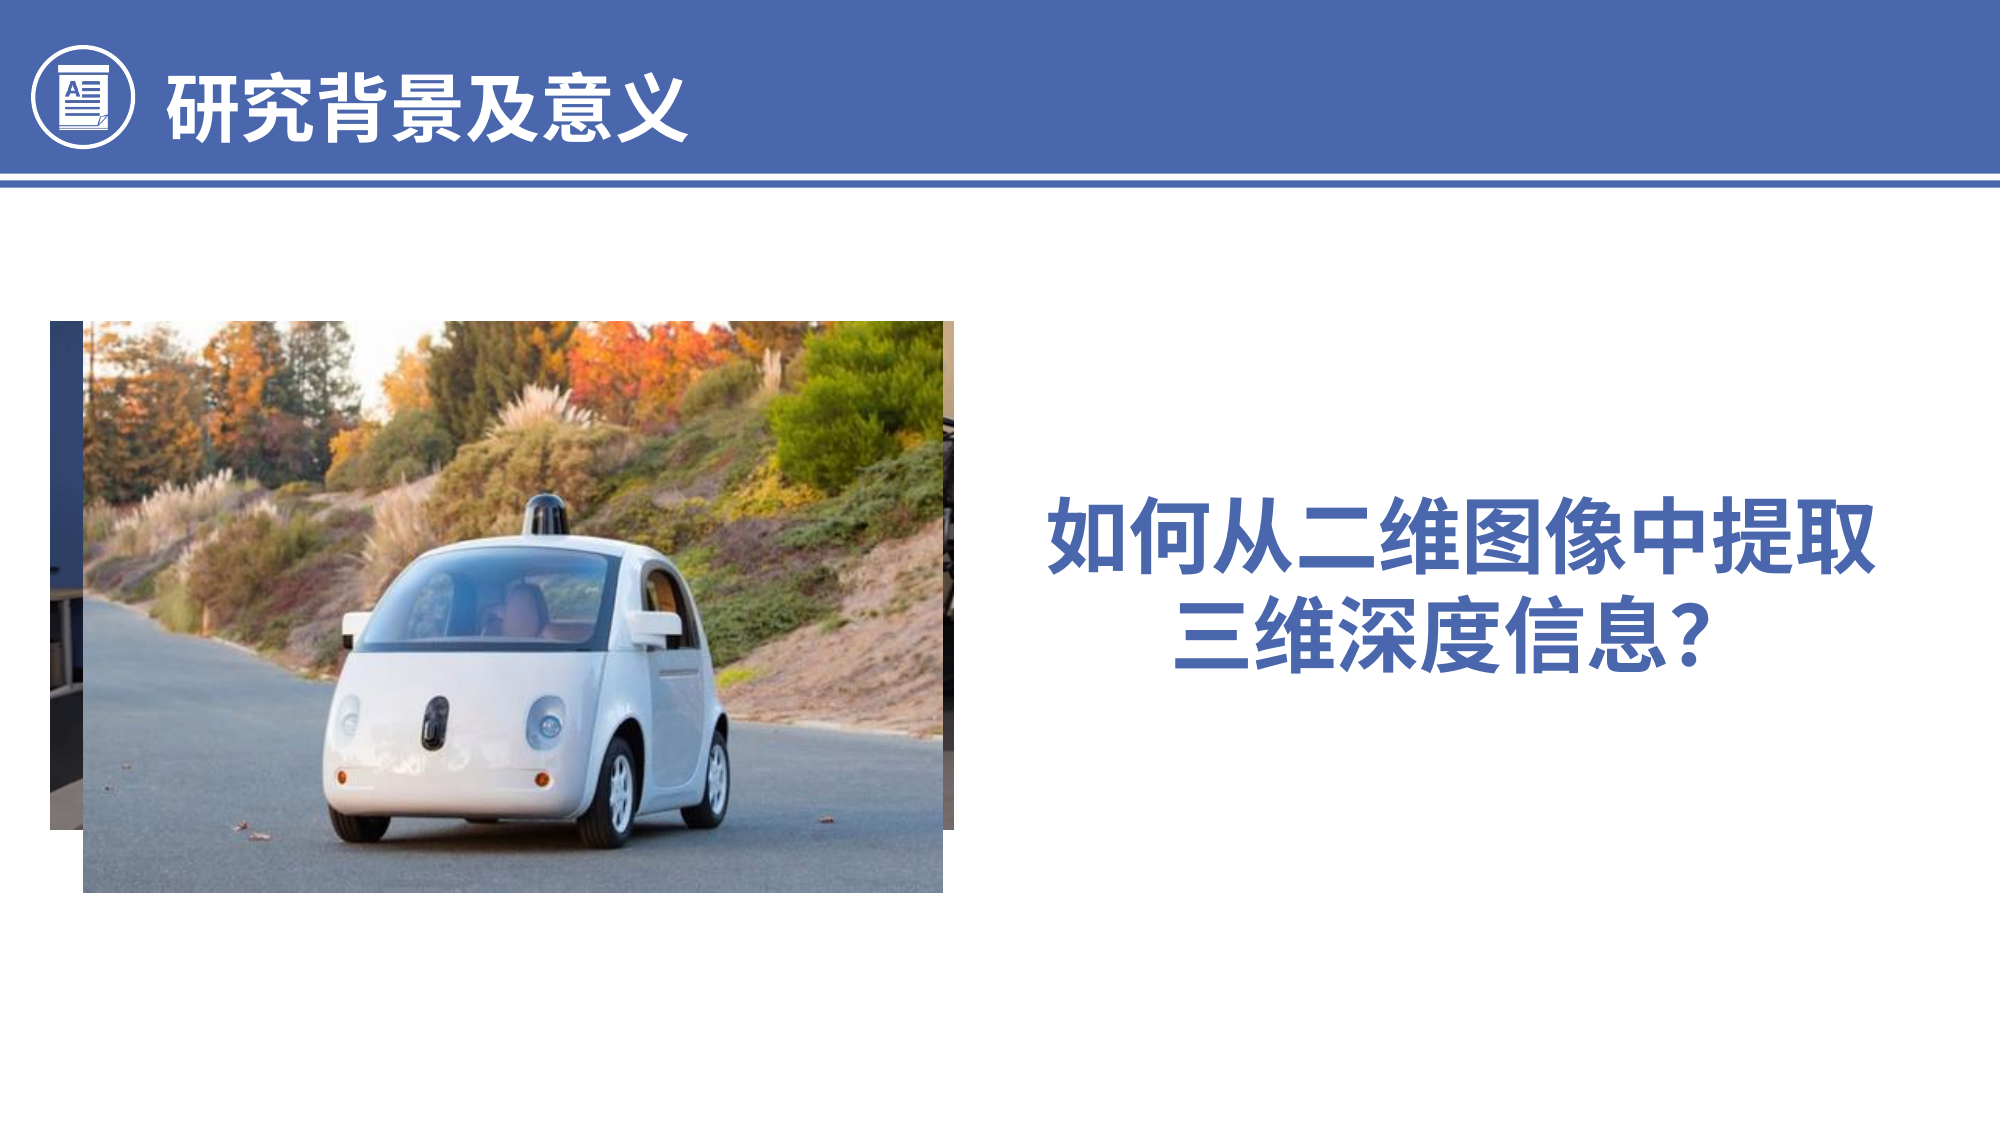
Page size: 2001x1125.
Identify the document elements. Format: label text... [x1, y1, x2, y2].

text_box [33, 47, 134, 148]
text_box 如何从二维图像中提取 三维深度信息？ [1030, 476, 1893, 691]
text_box [0, 179, 2000, 189]
text_box [0, 0, 2000, 175]
picture [50, 321, 954, 893]
text_box 研究背景及意义 [150, 9, 1088, 160]
